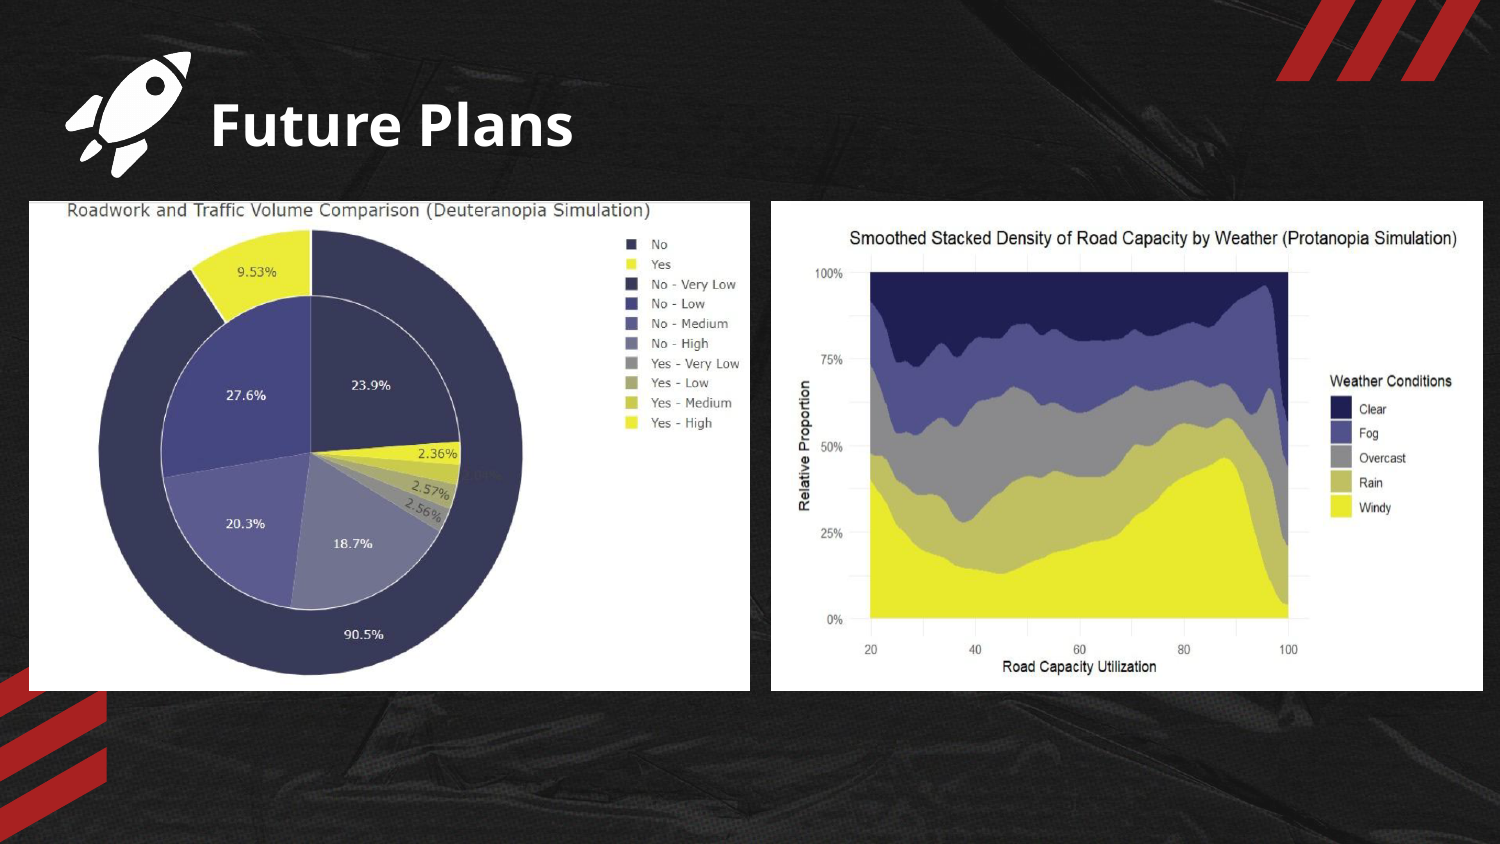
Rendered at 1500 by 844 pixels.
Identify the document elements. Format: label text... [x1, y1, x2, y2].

picture [771, 201, 1483, 692]
picture [29, 201, 751, 692]
title Future Plans [207, 72, 1382, 167]
picture [52, 39, 204, 190]
